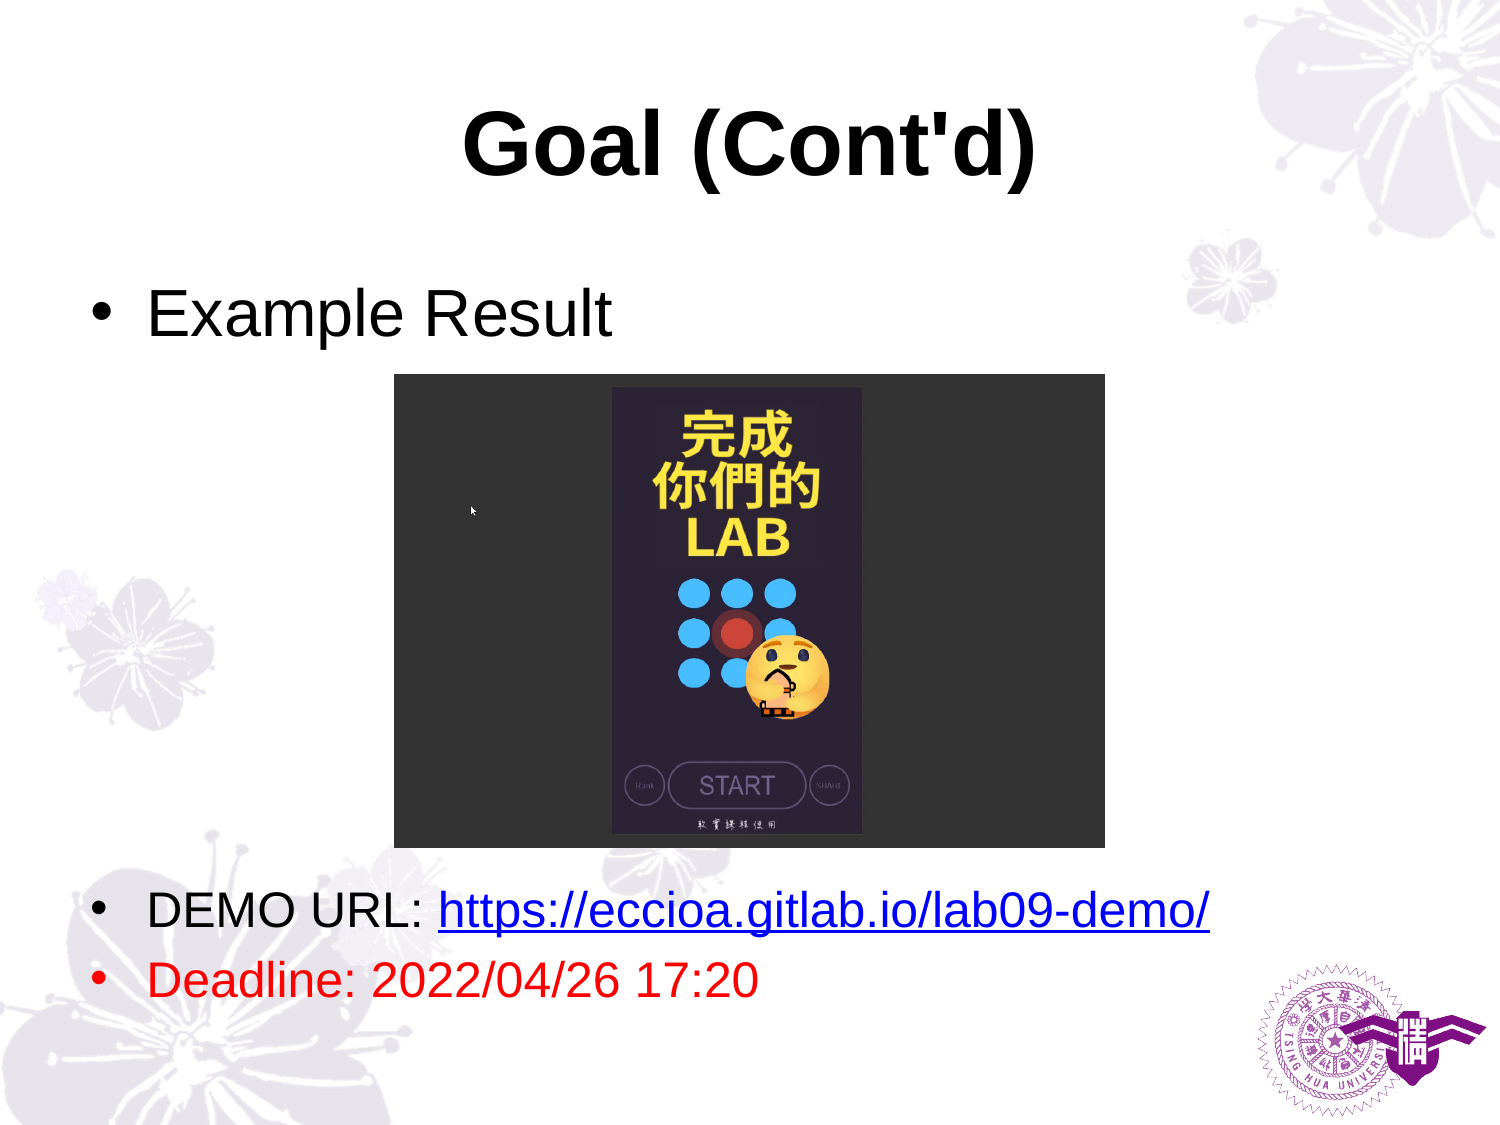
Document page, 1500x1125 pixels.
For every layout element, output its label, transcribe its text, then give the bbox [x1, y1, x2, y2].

title Goal (Cont'd) [75, 45, 1425, 233]
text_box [393, 373, 1107, 849]
list Example Result [75, 262, 1425, 869]
picture [0, 0, 1500, 1125]
text_box DEMO URL: https://eccioa.gitlab.io/lab09-demo/ Deadline: 2022/04/26 17:20 [74, 869, 1425, 1094]
